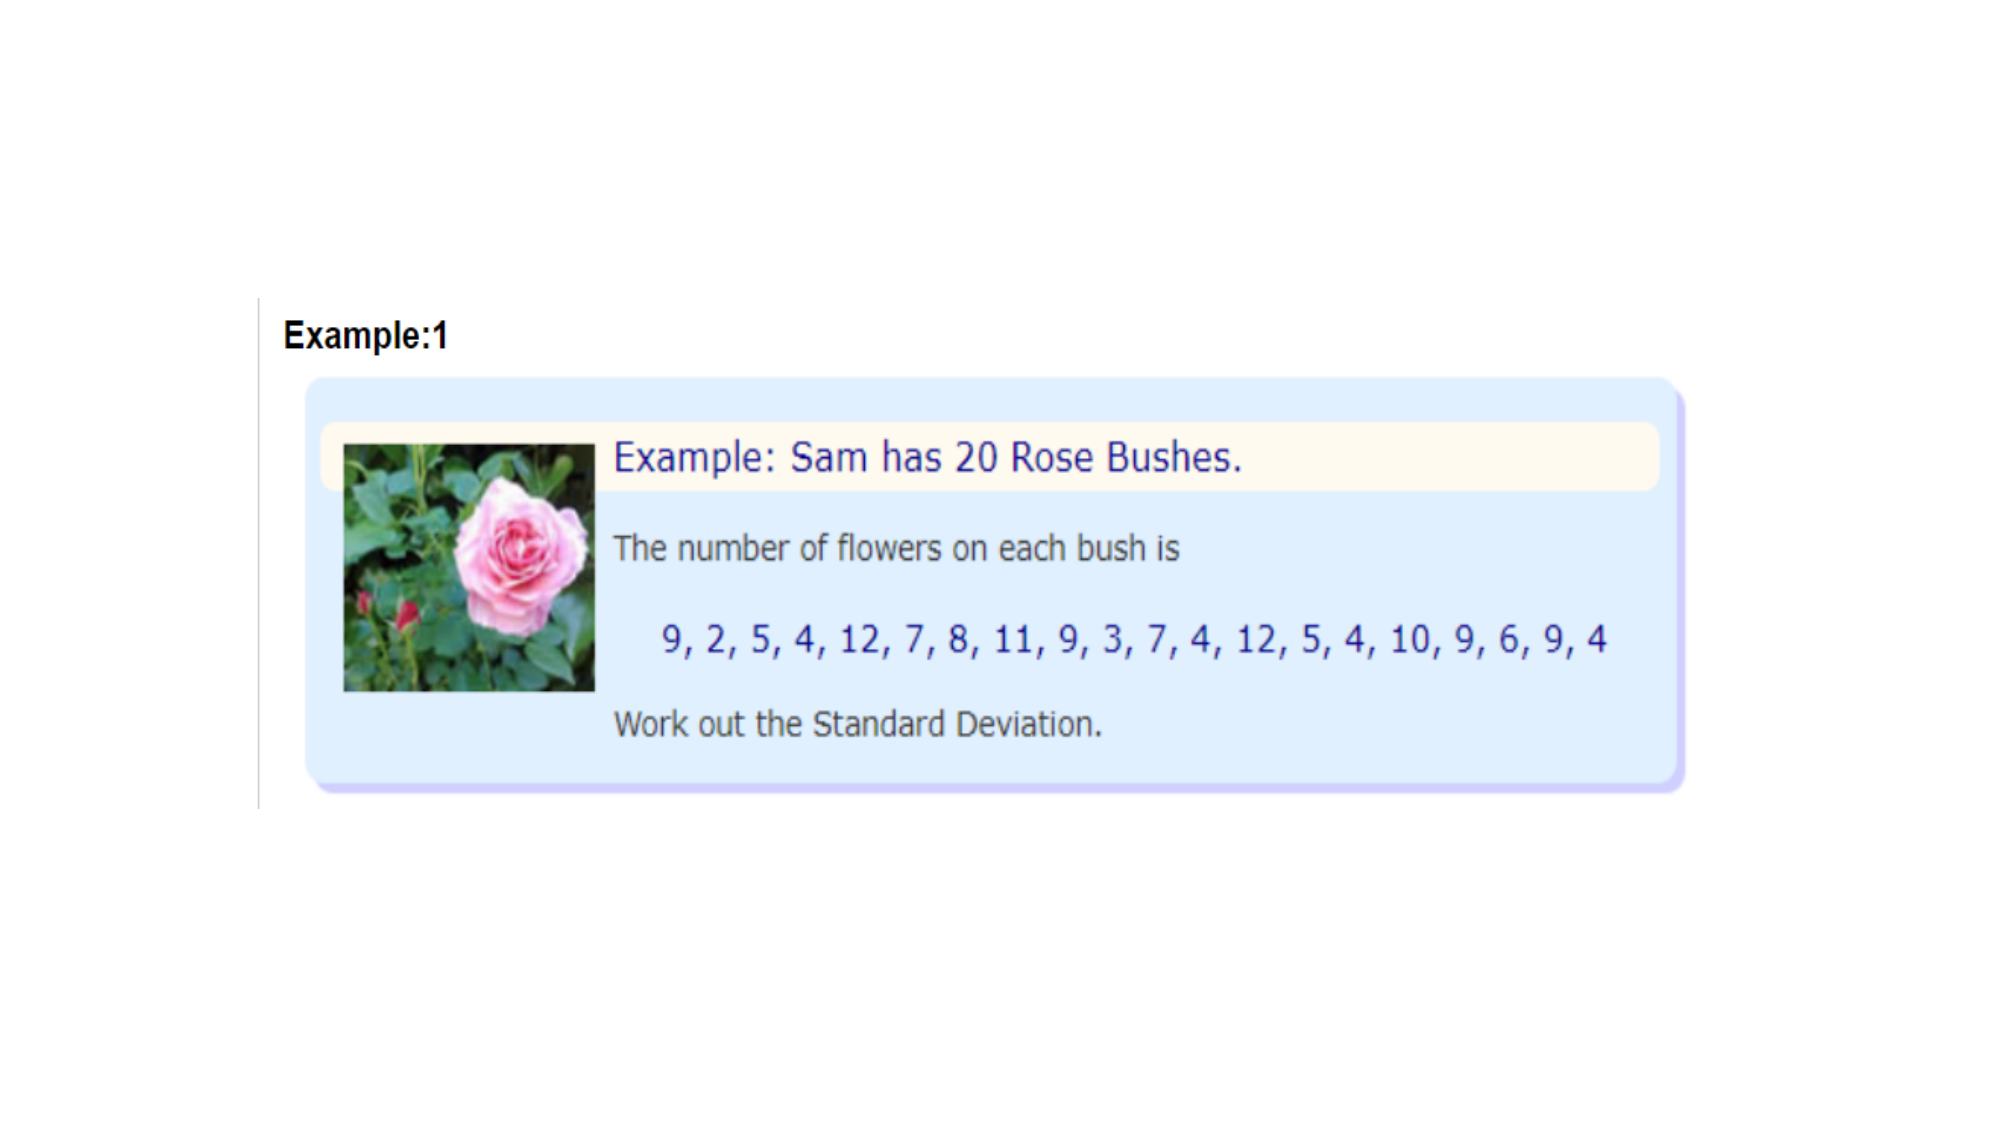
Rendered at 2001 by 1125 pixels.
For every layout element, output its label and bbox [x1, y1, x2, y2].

list [249, 298, 1749, 809]
